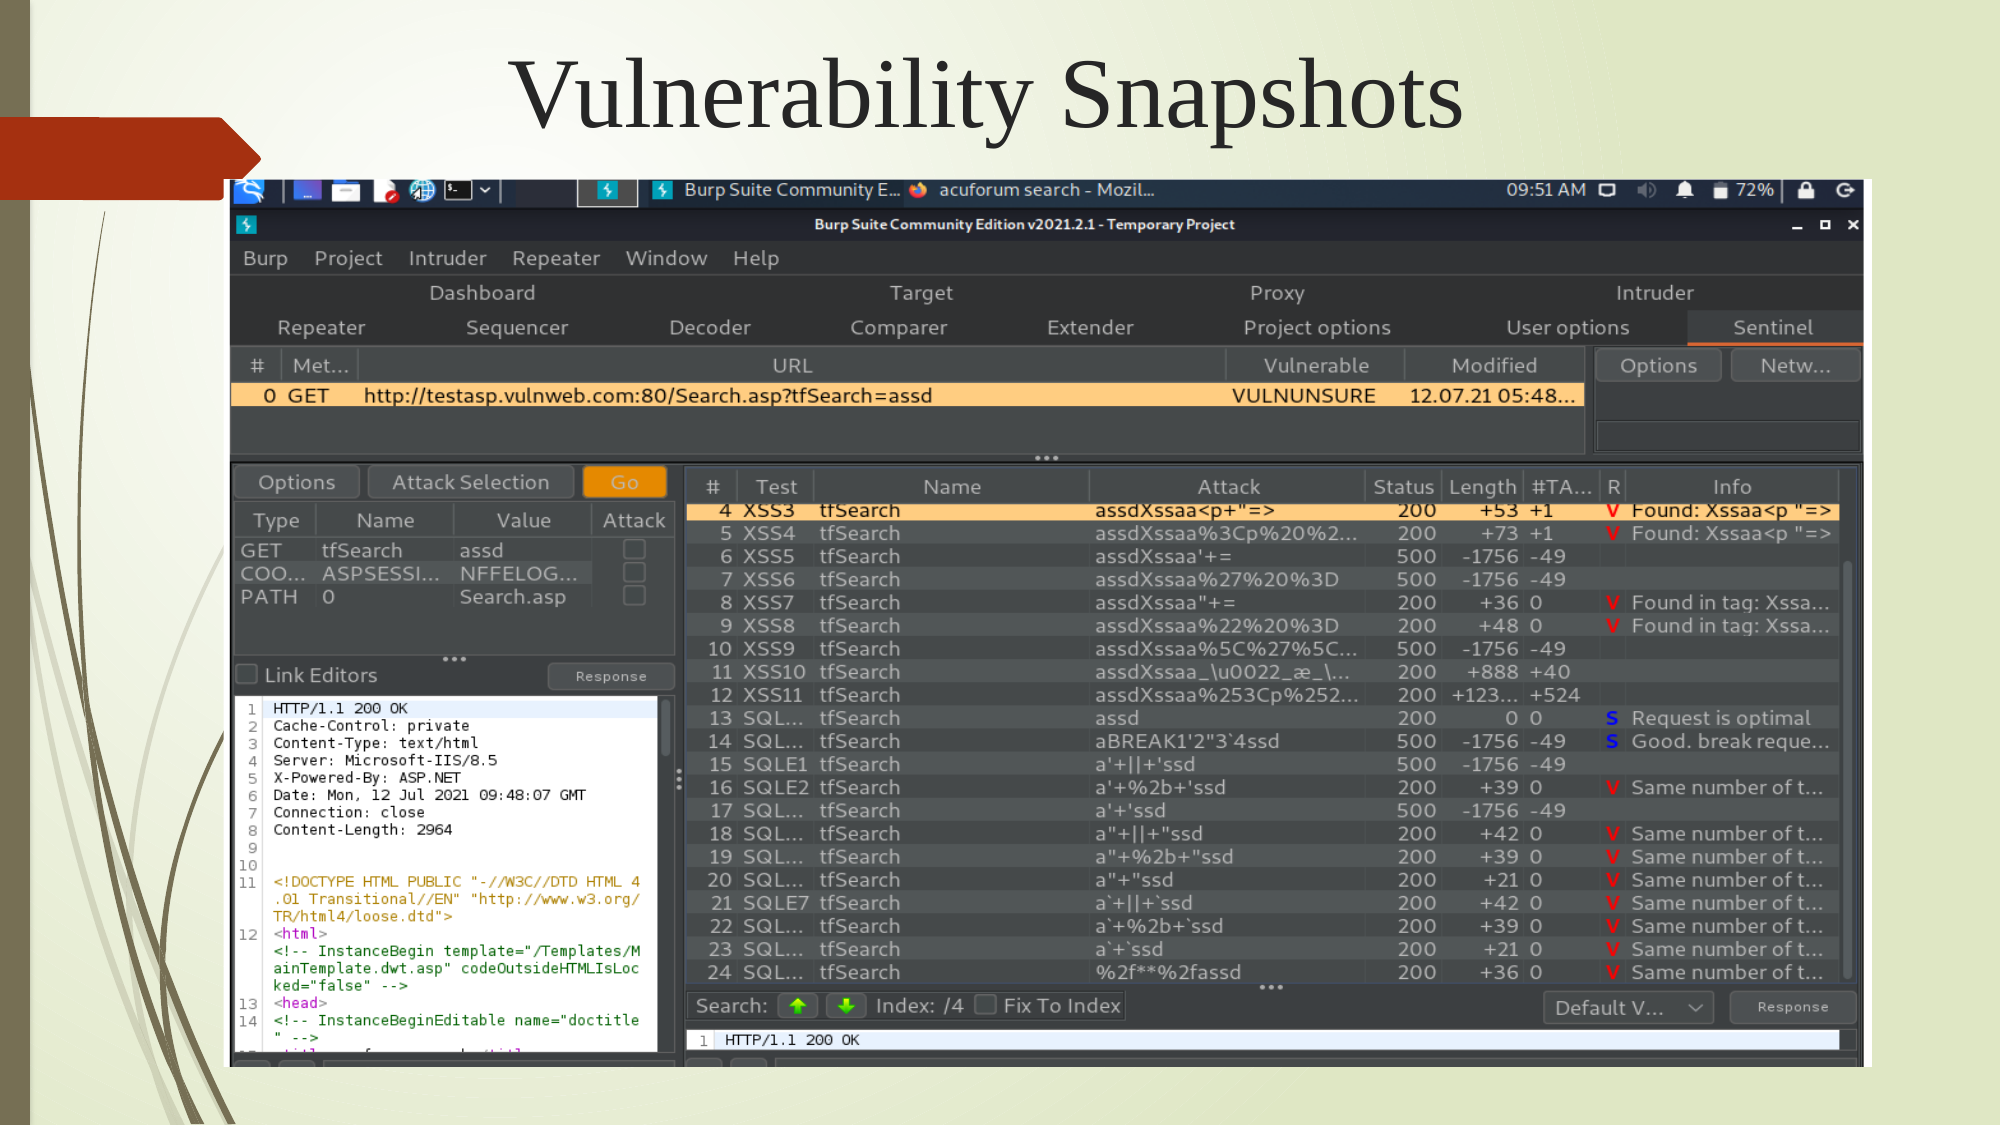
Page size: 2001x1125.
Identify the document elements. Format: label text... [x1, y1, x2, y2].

title Vulnerability Snapshots [492, 20, 1555, 179]
picture [223, 179, 1873, 1067]
